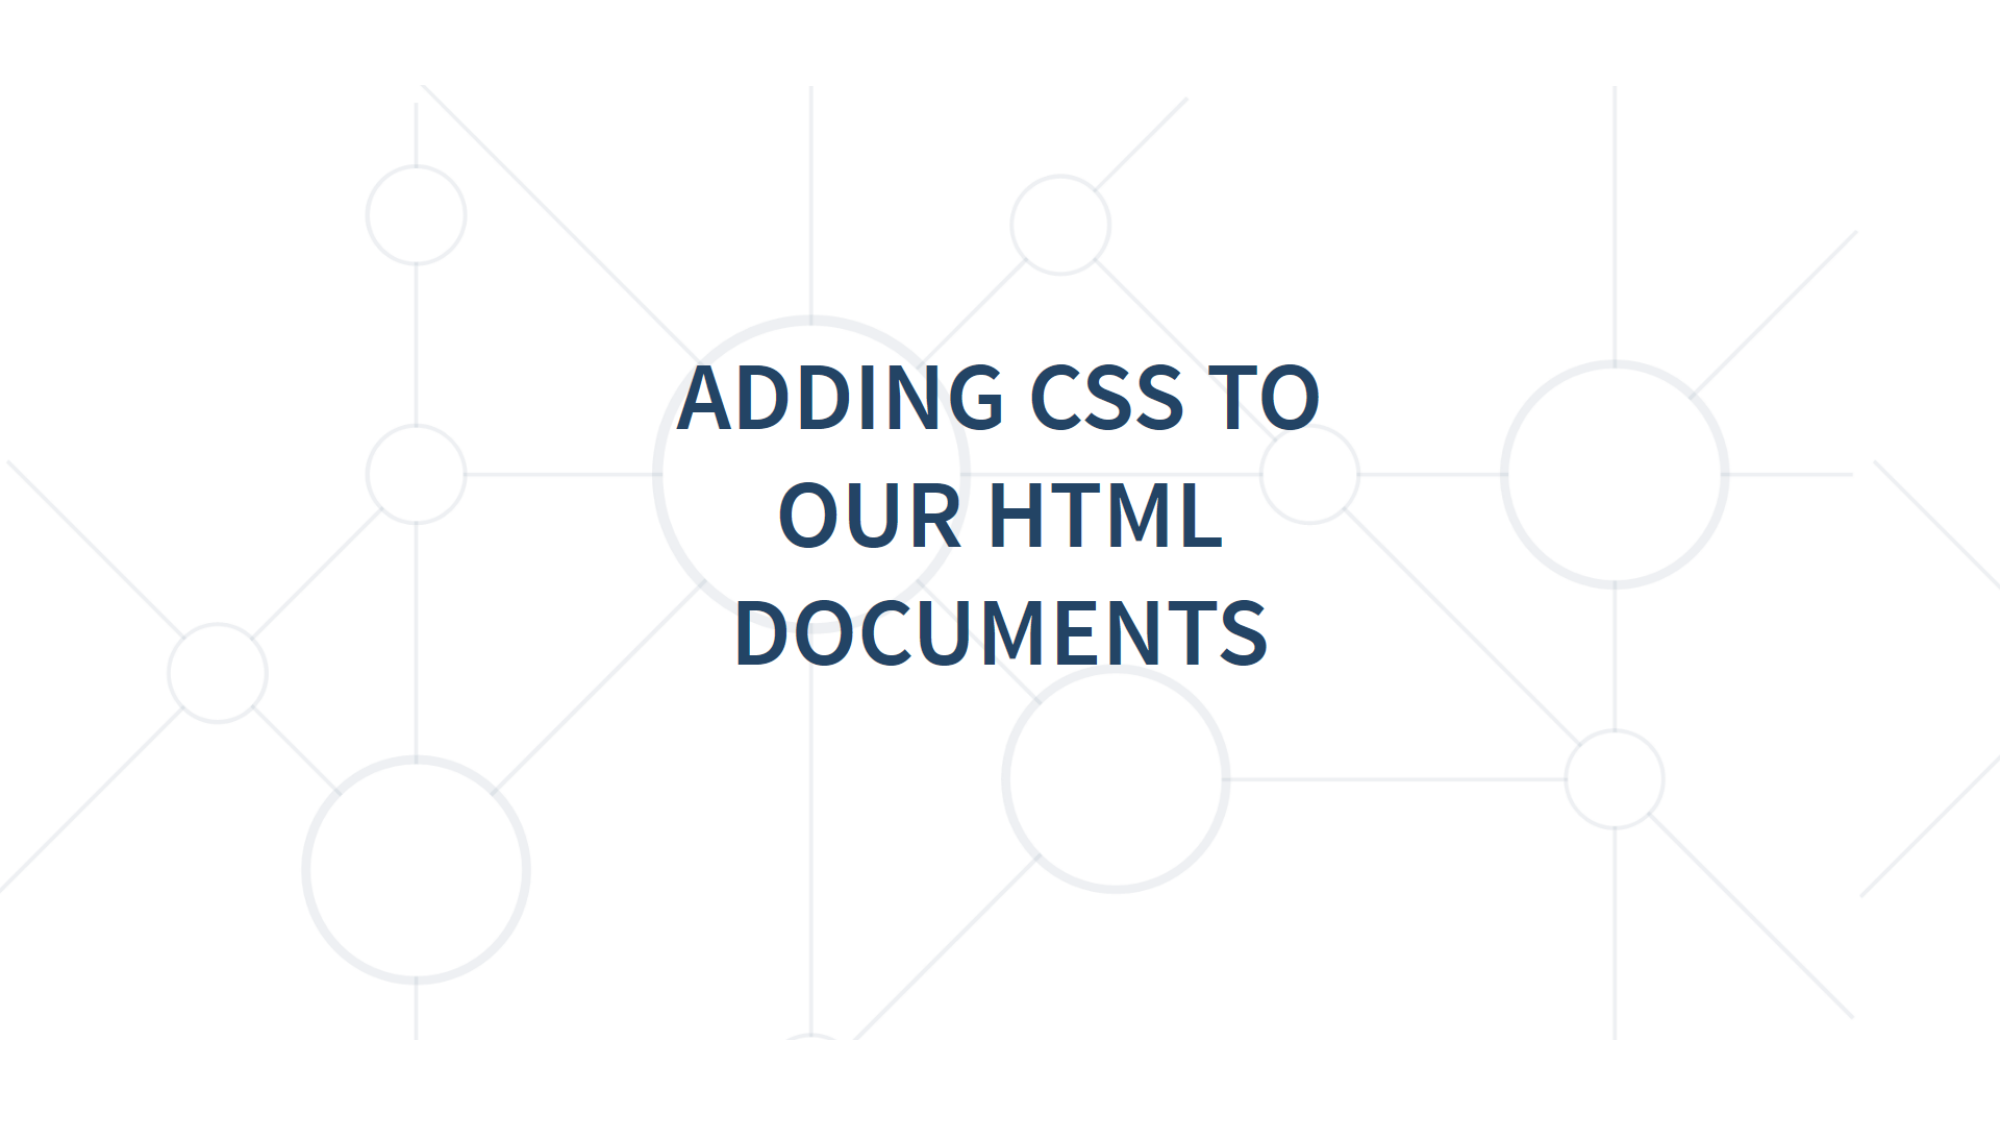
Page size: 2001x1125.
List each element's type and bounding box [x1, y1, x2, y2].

picture [0, 85, 2000, 1040]
